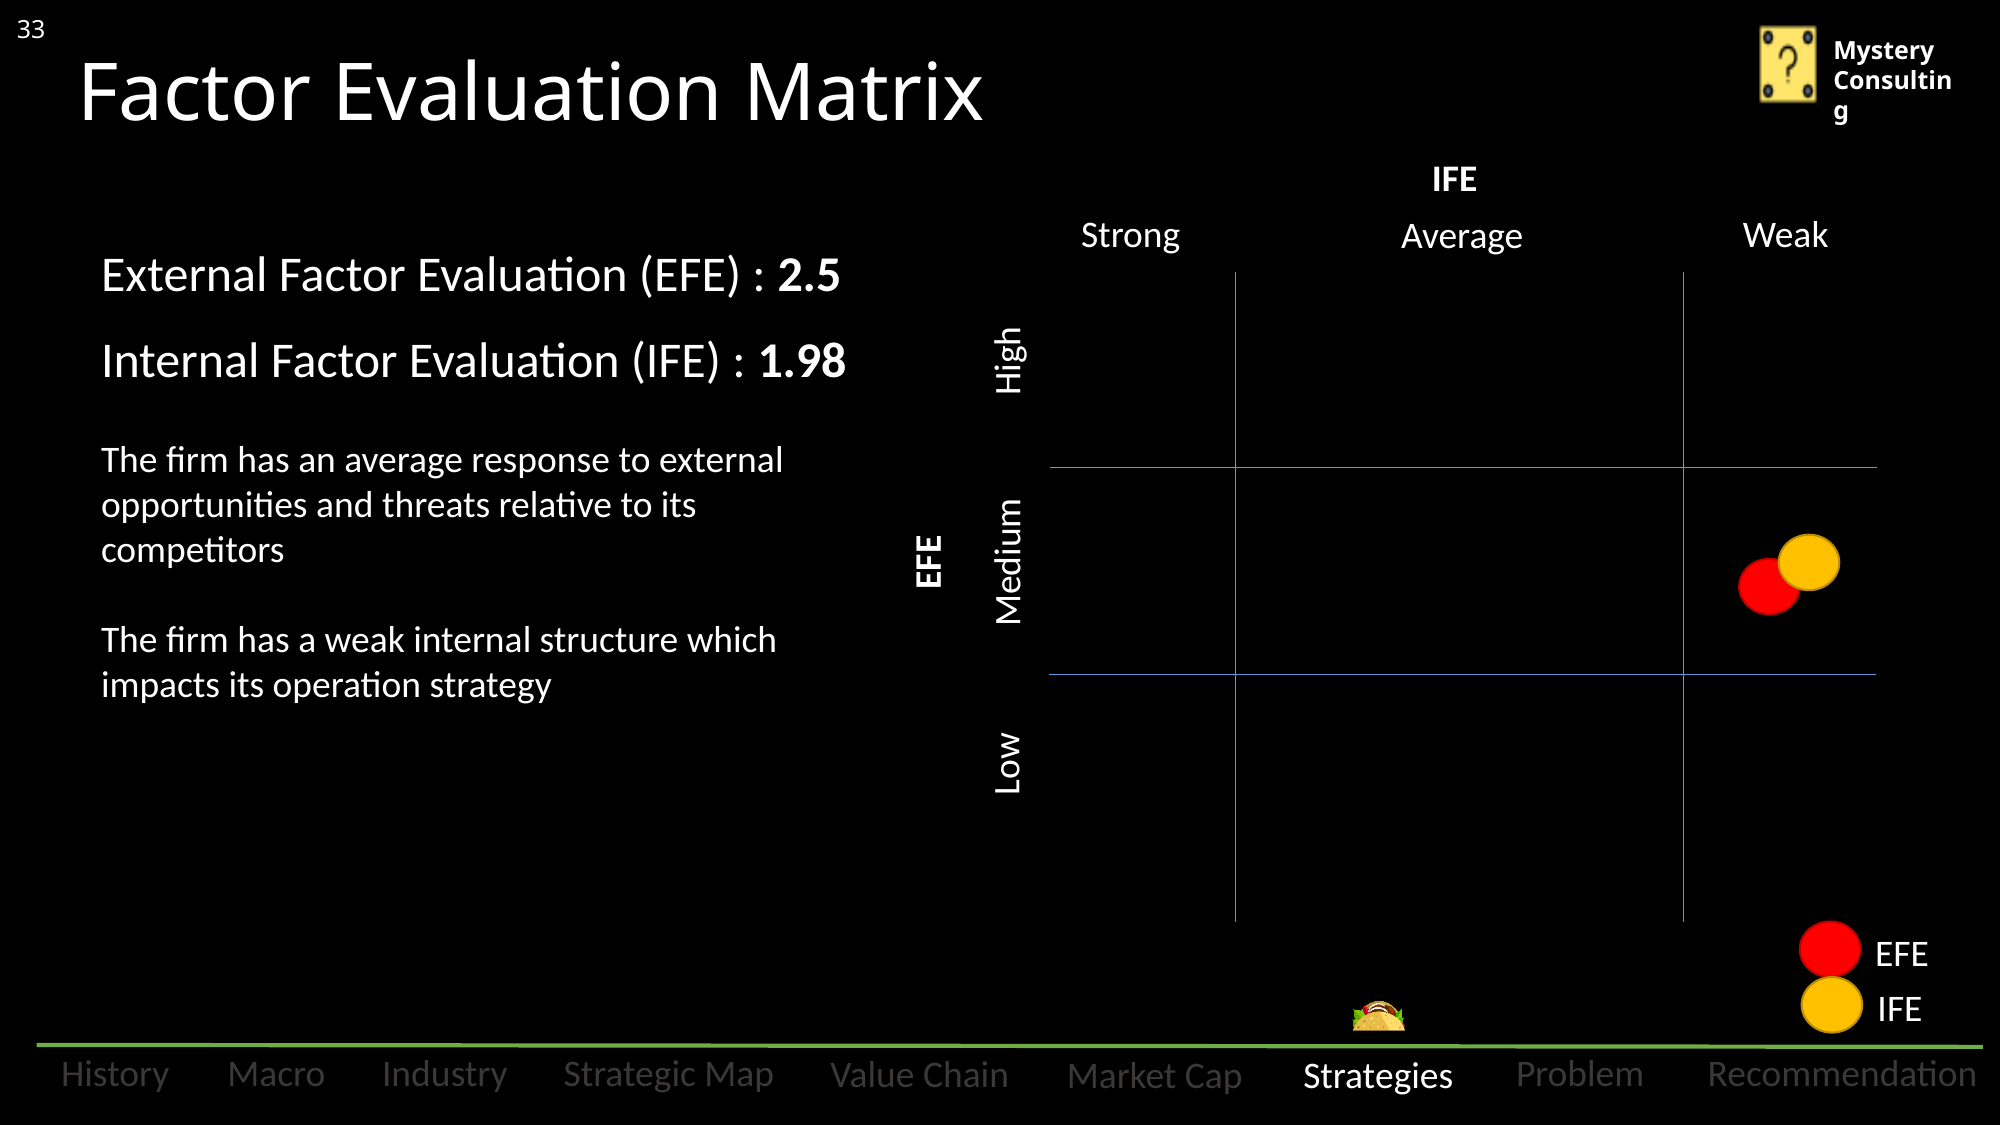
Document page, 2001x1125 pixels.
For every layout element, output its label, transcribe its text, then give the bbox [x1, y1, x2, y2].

text_box Weak [1679, 203, 1893, 263]
text_box EFE [896, 455, 956, 670]
text_box High [975, 254, 1036, 455]
text_box Medium [975, 455, 1036, 670]
text_box External Factor Evaluation (EFE) : 2.5 [86, 234, 1024, 309]
text_box [1798, 922, 1860, 977]
title Factor Evaluation Matrix [62, 44, 1759, 146]
text_box The firm has an average response to external opportunities and threats relative to its competitors The firm has a weak internal structure which impacts its operation strategy [86, 427, 878, 712]
text_box Strong [1024, 203, 1238, 263]
slide_number 33 [0, 0, 63, 60]
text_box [1048, 271, 1877, 922]
text_box IFE [1862, 977, 1980, 1037]
text_box Average [1355, 203, 1569, 263]
picture [1352, 989, 1405, 1042]
text_box [1800, 976, 1862, 1034]
text_box Low [974, 657, 1035, 871]
picture [1758, 24, 1819, 106]
text_box IFE [1347, 146, 1562, 207]
text_box EFE [1860, 921, 1977, 982]
text_box Internal Factor Evaluation (IFE) : 1.98 [86, 319, 975, 395]
